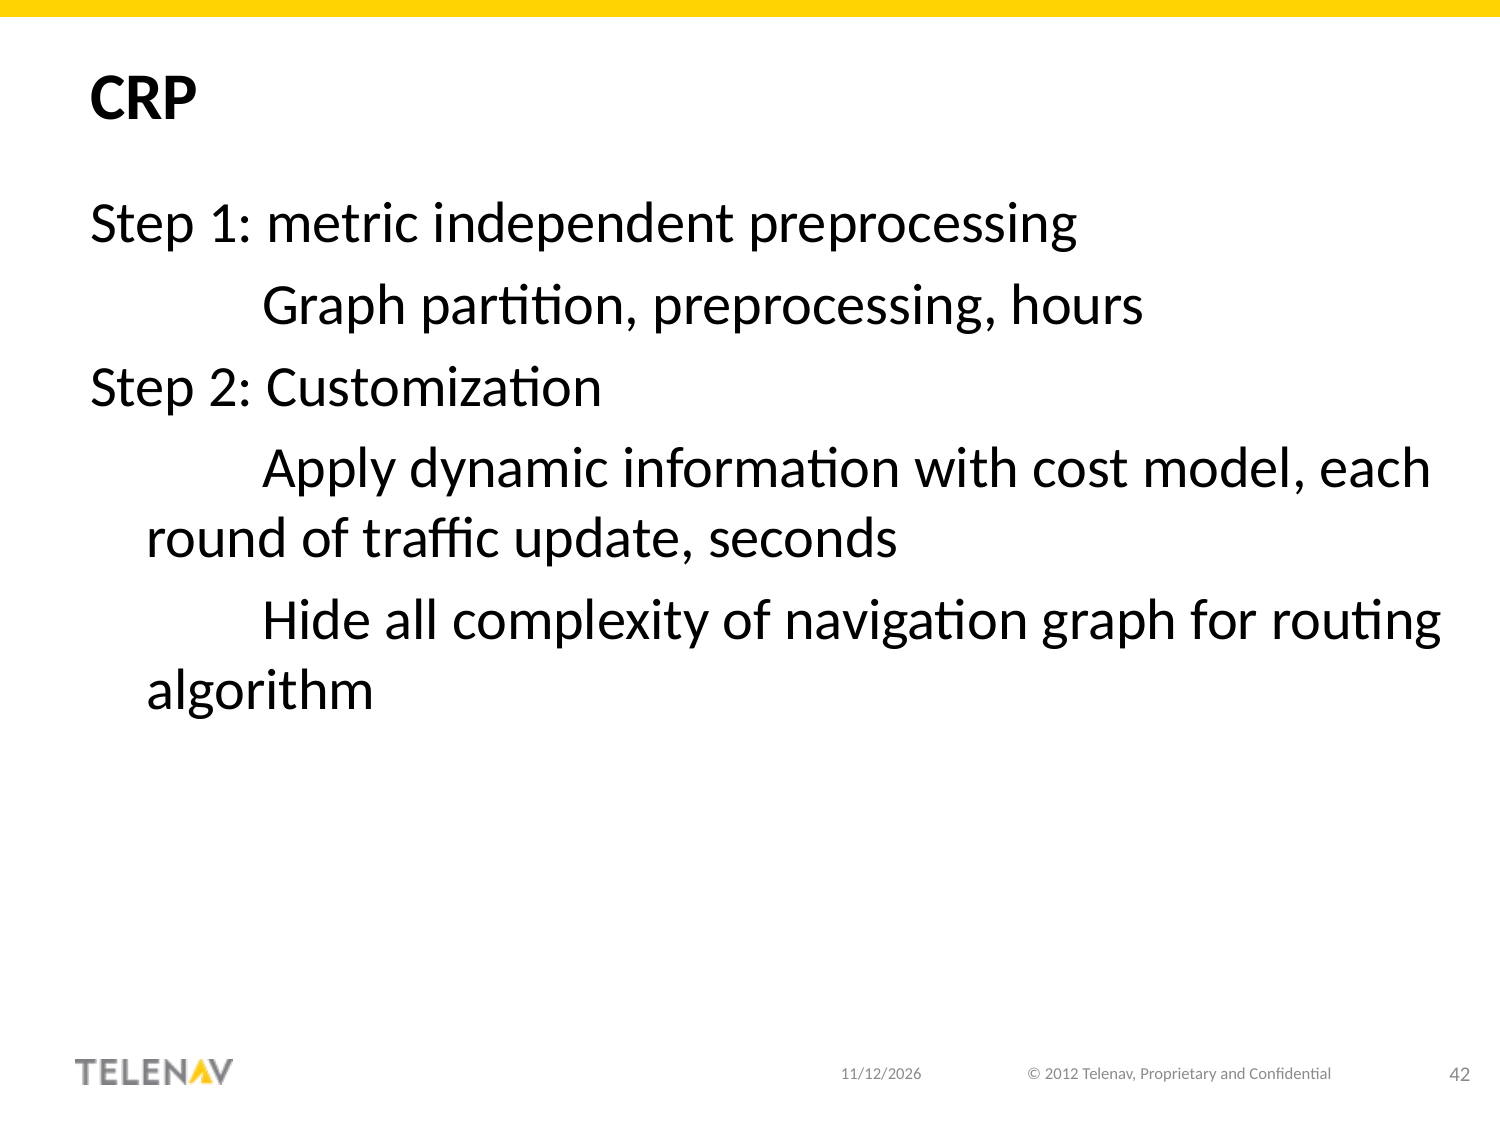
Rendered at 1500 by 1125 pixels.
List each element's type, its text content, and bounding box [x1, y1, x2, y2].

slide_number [825, 1042, 945, 1103]
title CRP [75, 45, 1486, 146]
footer © 2012 Telenav, Proprietary and Confidential [1006, 1042, 1353, 1103]
slide_number 42 [1420, 1042, 1486, 1103]
list Step 1: metric independent preprocessing Graph partition, preprocessing, hours Step 2: Customization Apply dynamic information with cost model, each round of traffic update, seconds Hide all complexity of navigation graph for routing algorithm [75, 177, 1486, 1005]
picture [75, 1059, 233, 1085]
